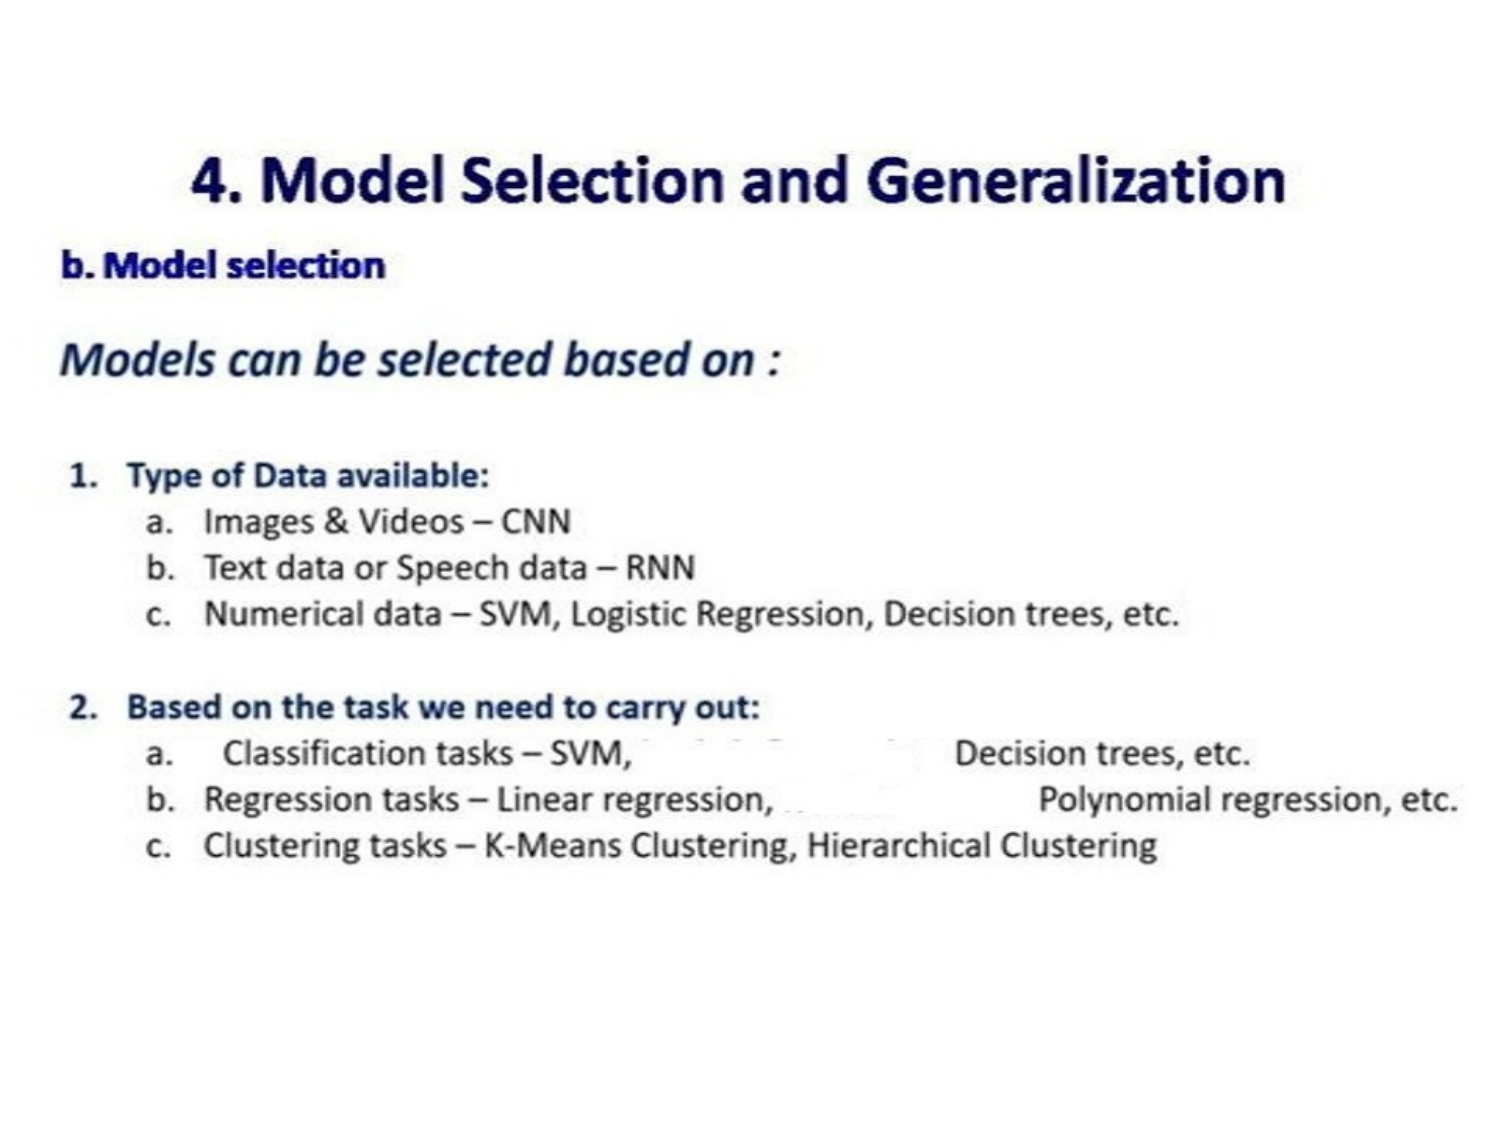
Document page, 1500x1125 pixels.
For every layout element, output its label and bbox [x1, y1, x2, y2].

picture [11, 137, 1489, 988]
